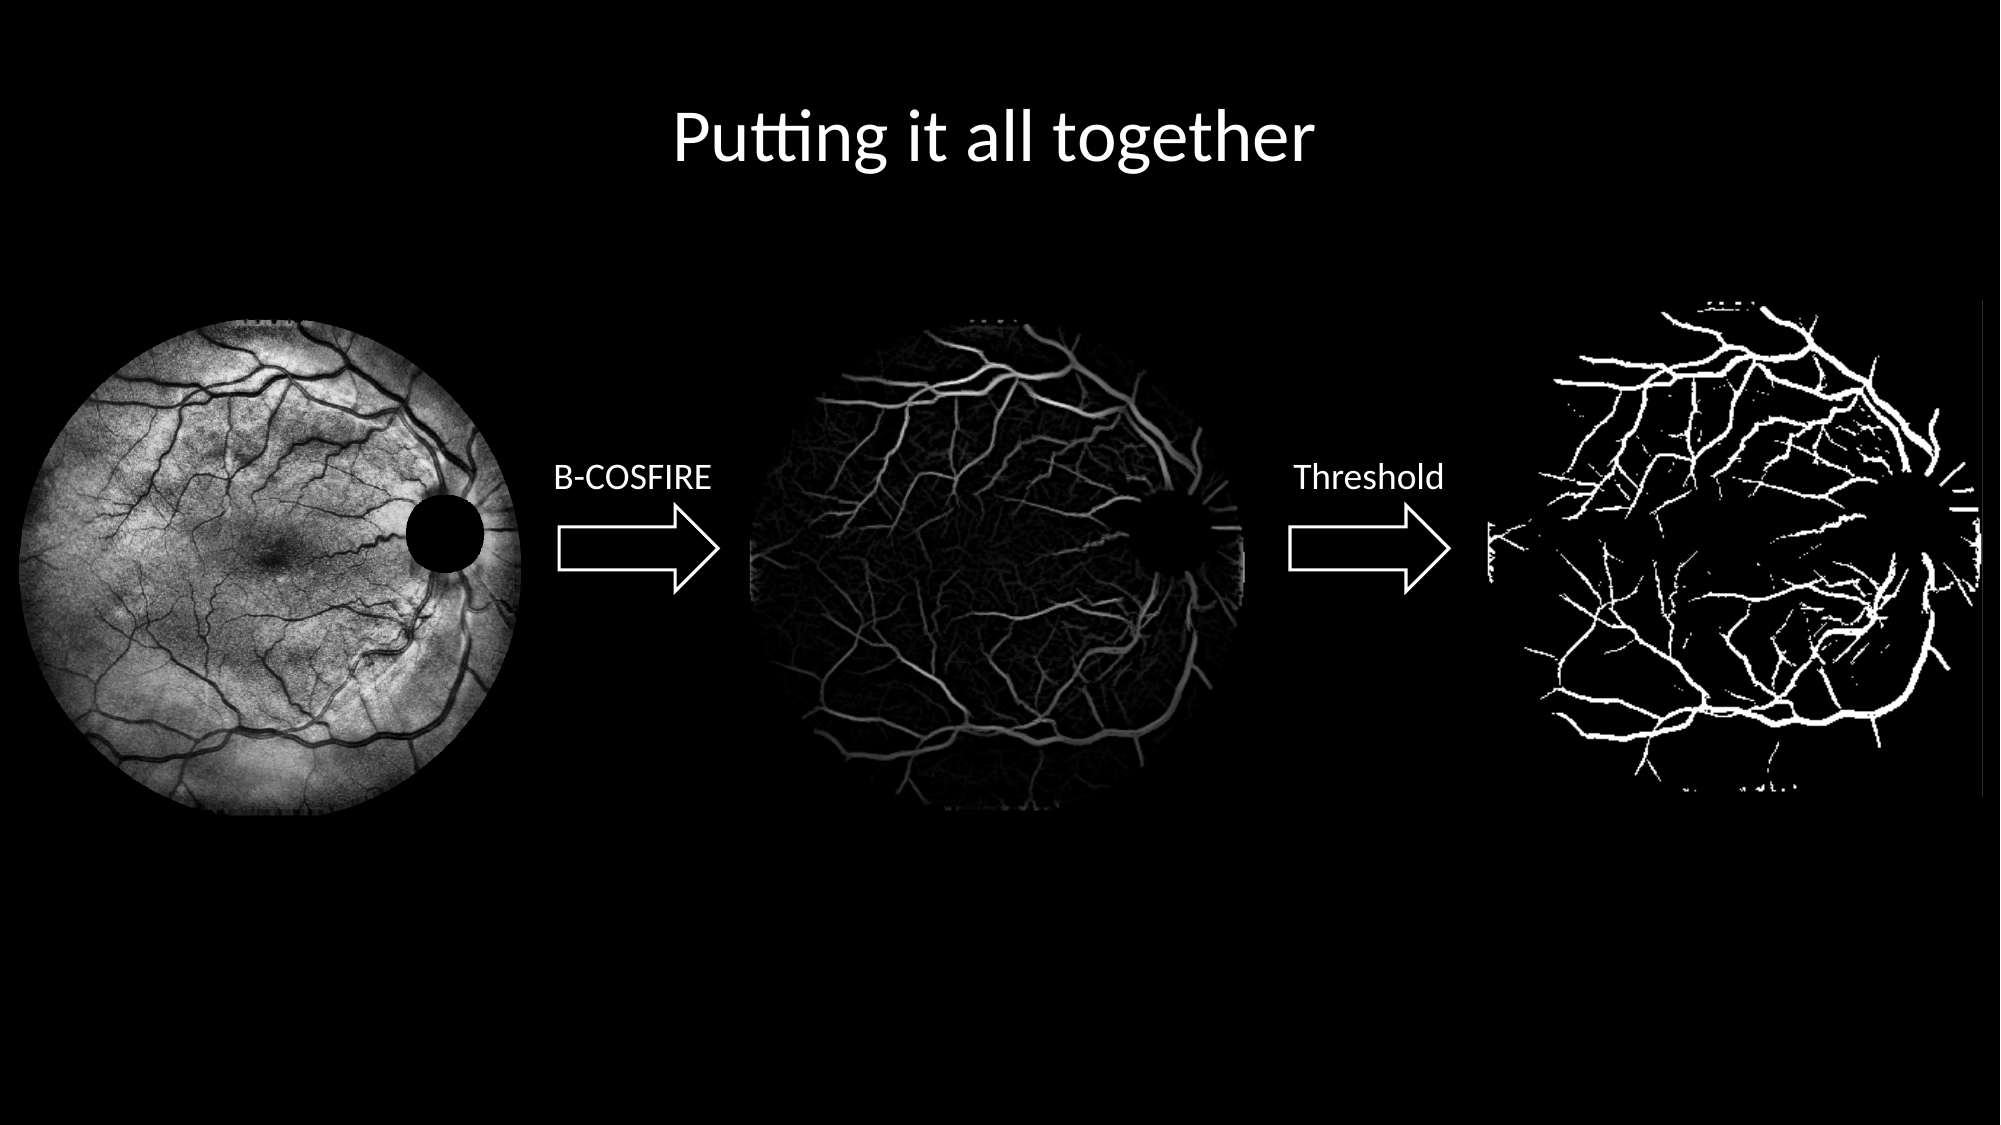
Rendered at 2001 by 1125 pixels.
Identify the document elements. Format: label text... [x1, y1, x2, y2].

picture [749, 318, 1245, 816]
text_box Threshold [1278, 444, 1461, 505]
text_box Putting it all together [657, 78, 1343, 184]
text_box B-COSFIRE [538, 444, 728, 505]
picture [1486, 299, 1983, 797]
text_box [557, 505, 721, 596]
picture [19, 318, 521, 816]
text_box [1288, 505, 1452, 596]
